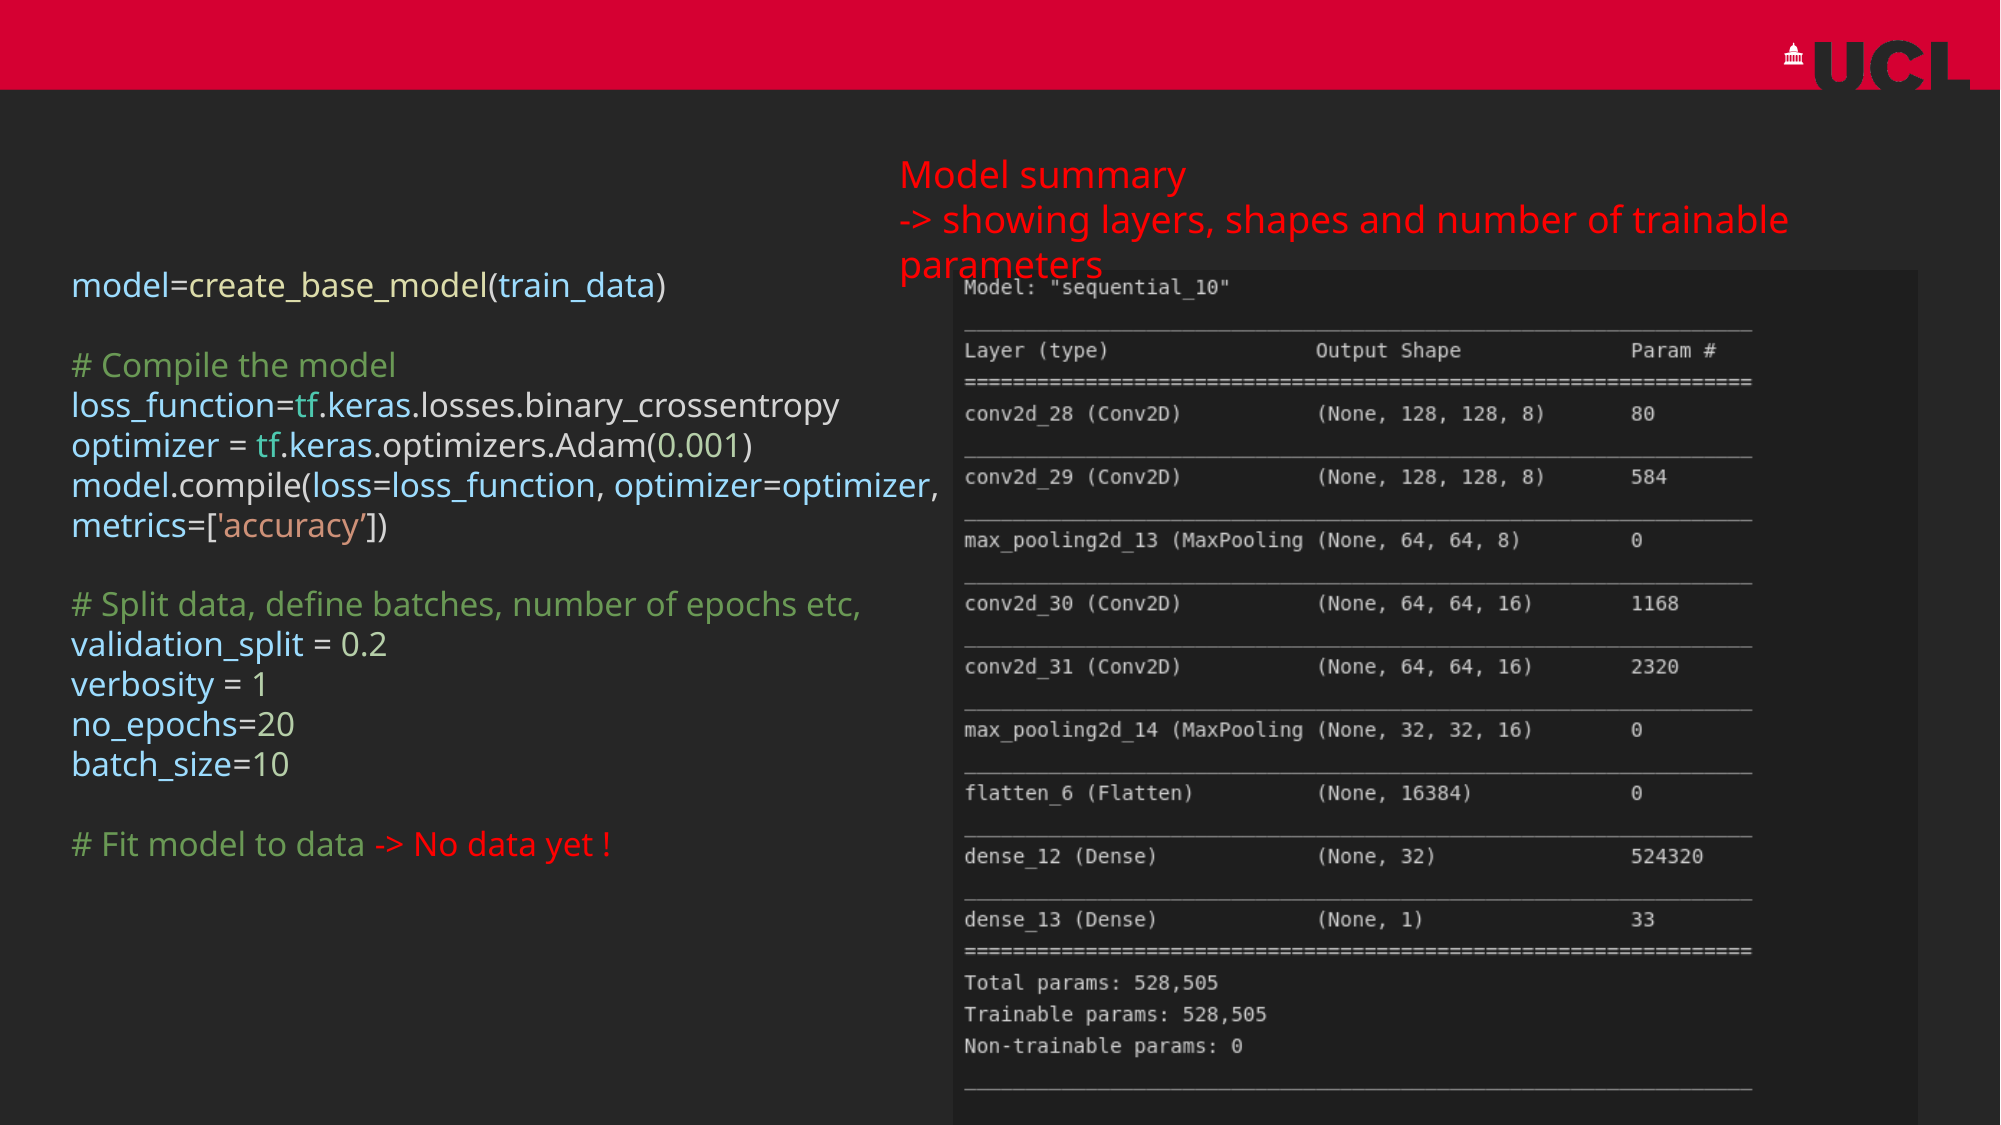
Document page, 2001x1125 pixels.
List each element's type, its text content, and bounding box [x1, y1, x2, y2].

picture [0, 0, 2001, 90]
picture [953, 270, 1918, 1125]
text_box model=create_base_model(train_data) # Compile the model loss_function=tf.keras.losses.binary_crossentropy optimizer = tf.keras.optimizers.Adam(0.001) model.compile(loss=loss_function, optimizer=optimizer, metrics=['accuracy’]) # Split data, define batches, number of epochs etc, validation_split = 0.2 verbosity = 1 no_epochs=20 batch_size=10 # Fit model to data -> No data yet ! [56, 256, 953, 911]
text_box Model summary -> showing layers, shapes and number of trainable parameters [884, 143, 2000, 294]
